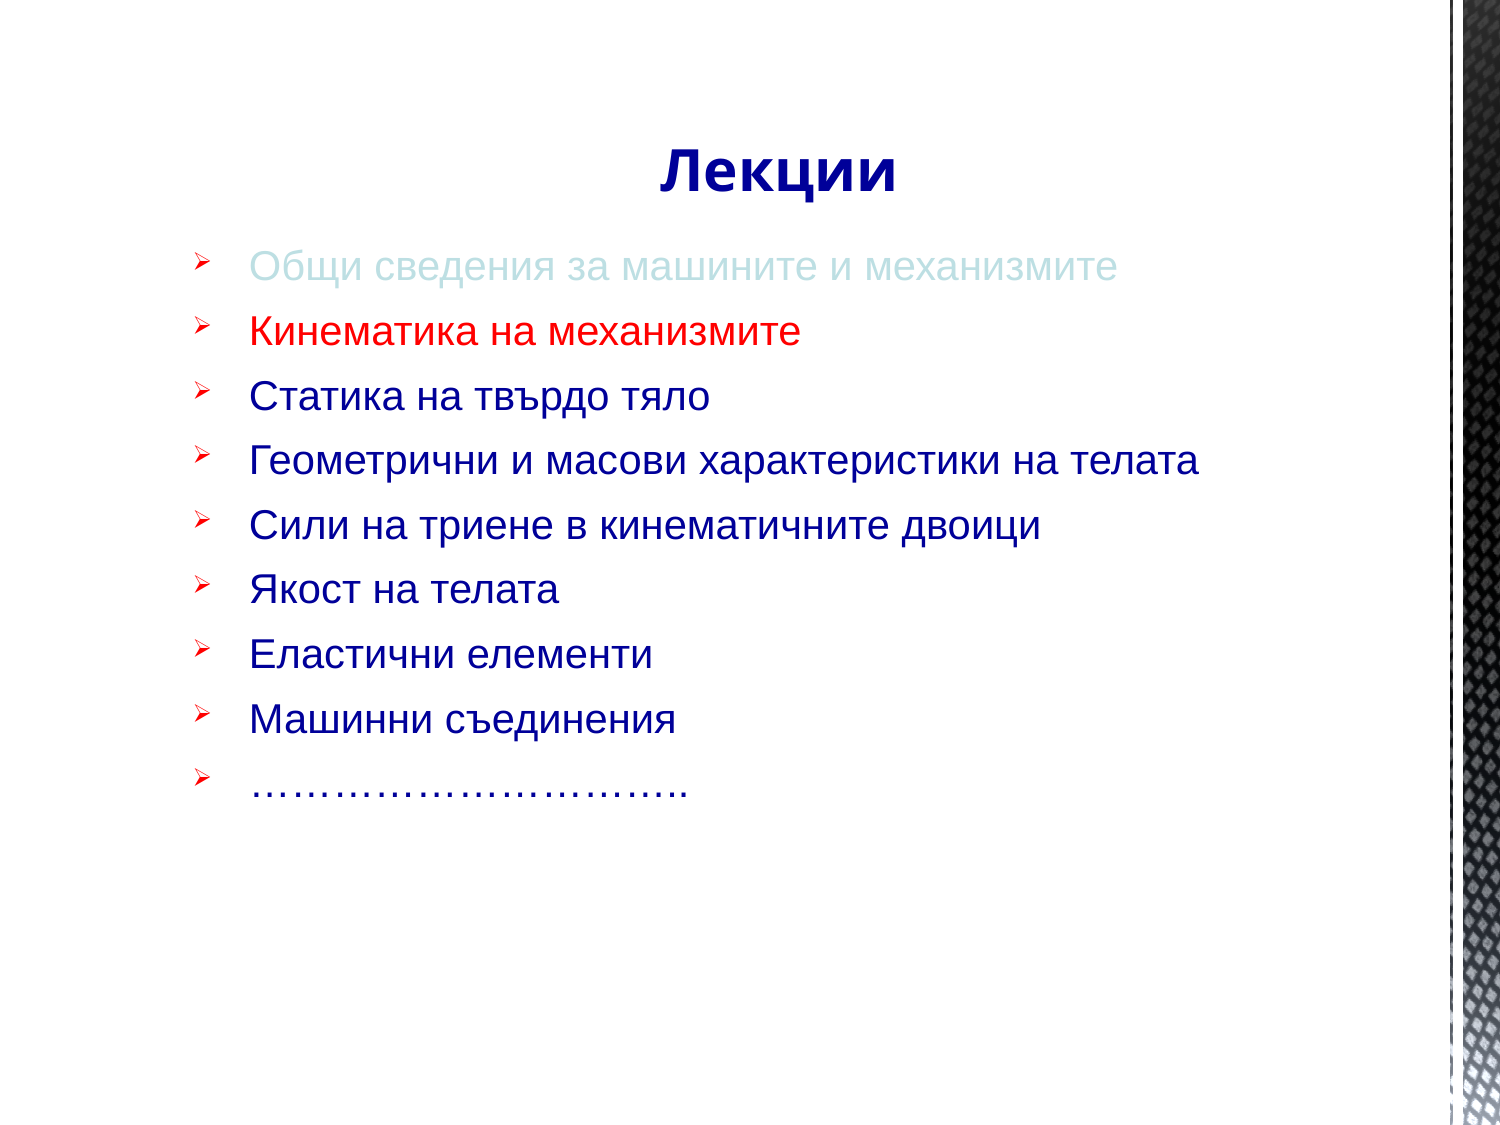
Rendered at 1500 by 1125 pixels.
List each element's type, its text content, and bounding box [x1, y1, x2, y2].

text_box Общи сведения за машините и механизмите Кинематика на механизмите Статика на твърдо тяло Геометрични и масови характеристики на телата Сили на триене в кинематичните двоици Якост на телата Еластични елементи Машинни съединения ………………………….. [177, 231, 1419, 814]
text_box Лекции [348, 125, 1211, 211]
picture [1447, 0, 1500, 1125]
